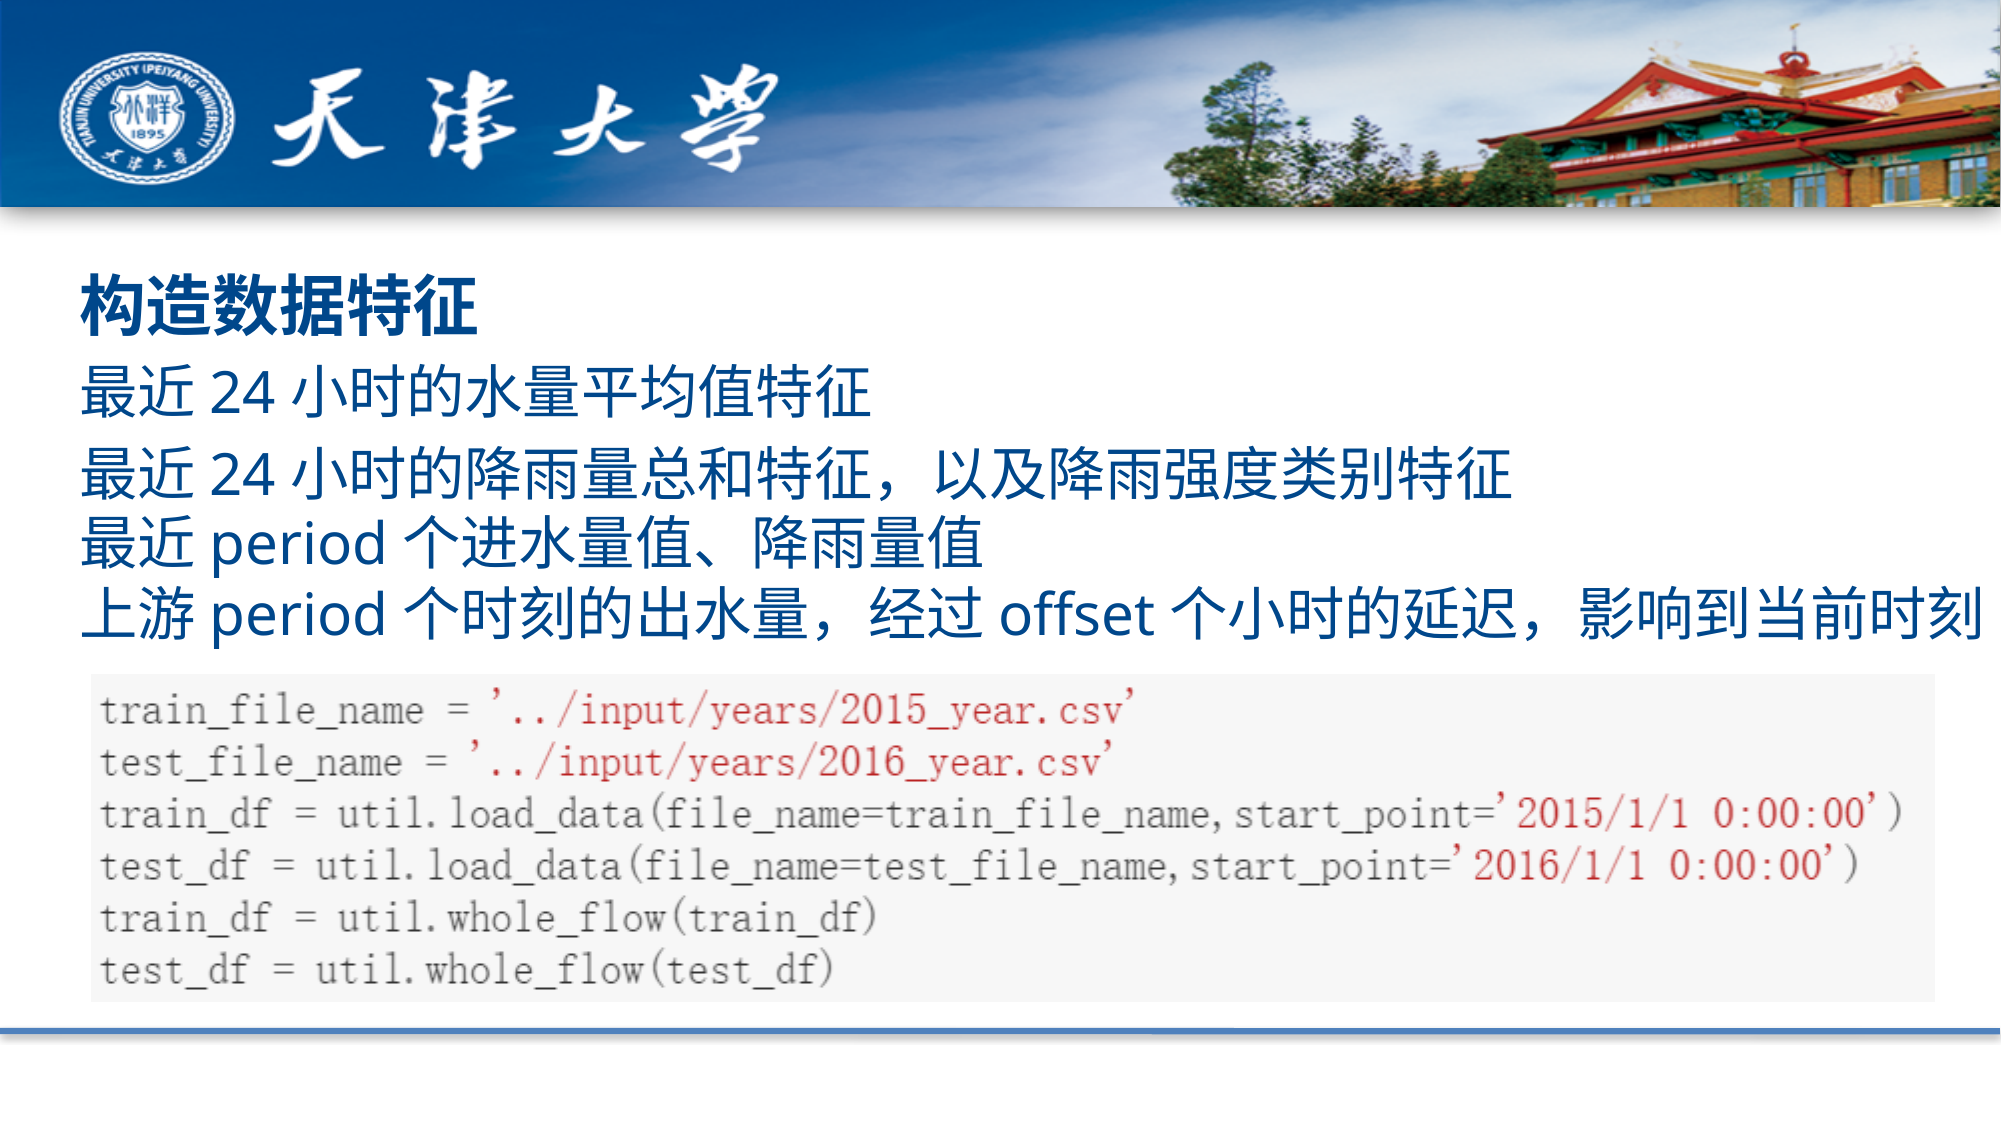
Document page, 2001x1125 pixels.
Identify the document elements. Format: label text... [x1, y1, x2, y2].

picture [0, 0, 2000, 207]
picture [91, 674, 1935, 1003]
list 构造数据特征 最近24小时的水量平均值特征 最近24小时的降雨量总和特征，以及降雨强度类别特征 最近period个进水量值、降雨量值 上游period个时刻的出水量，经过offset个小时的延迟，影响到当前时刻 [64, 256, 2000, 892]
